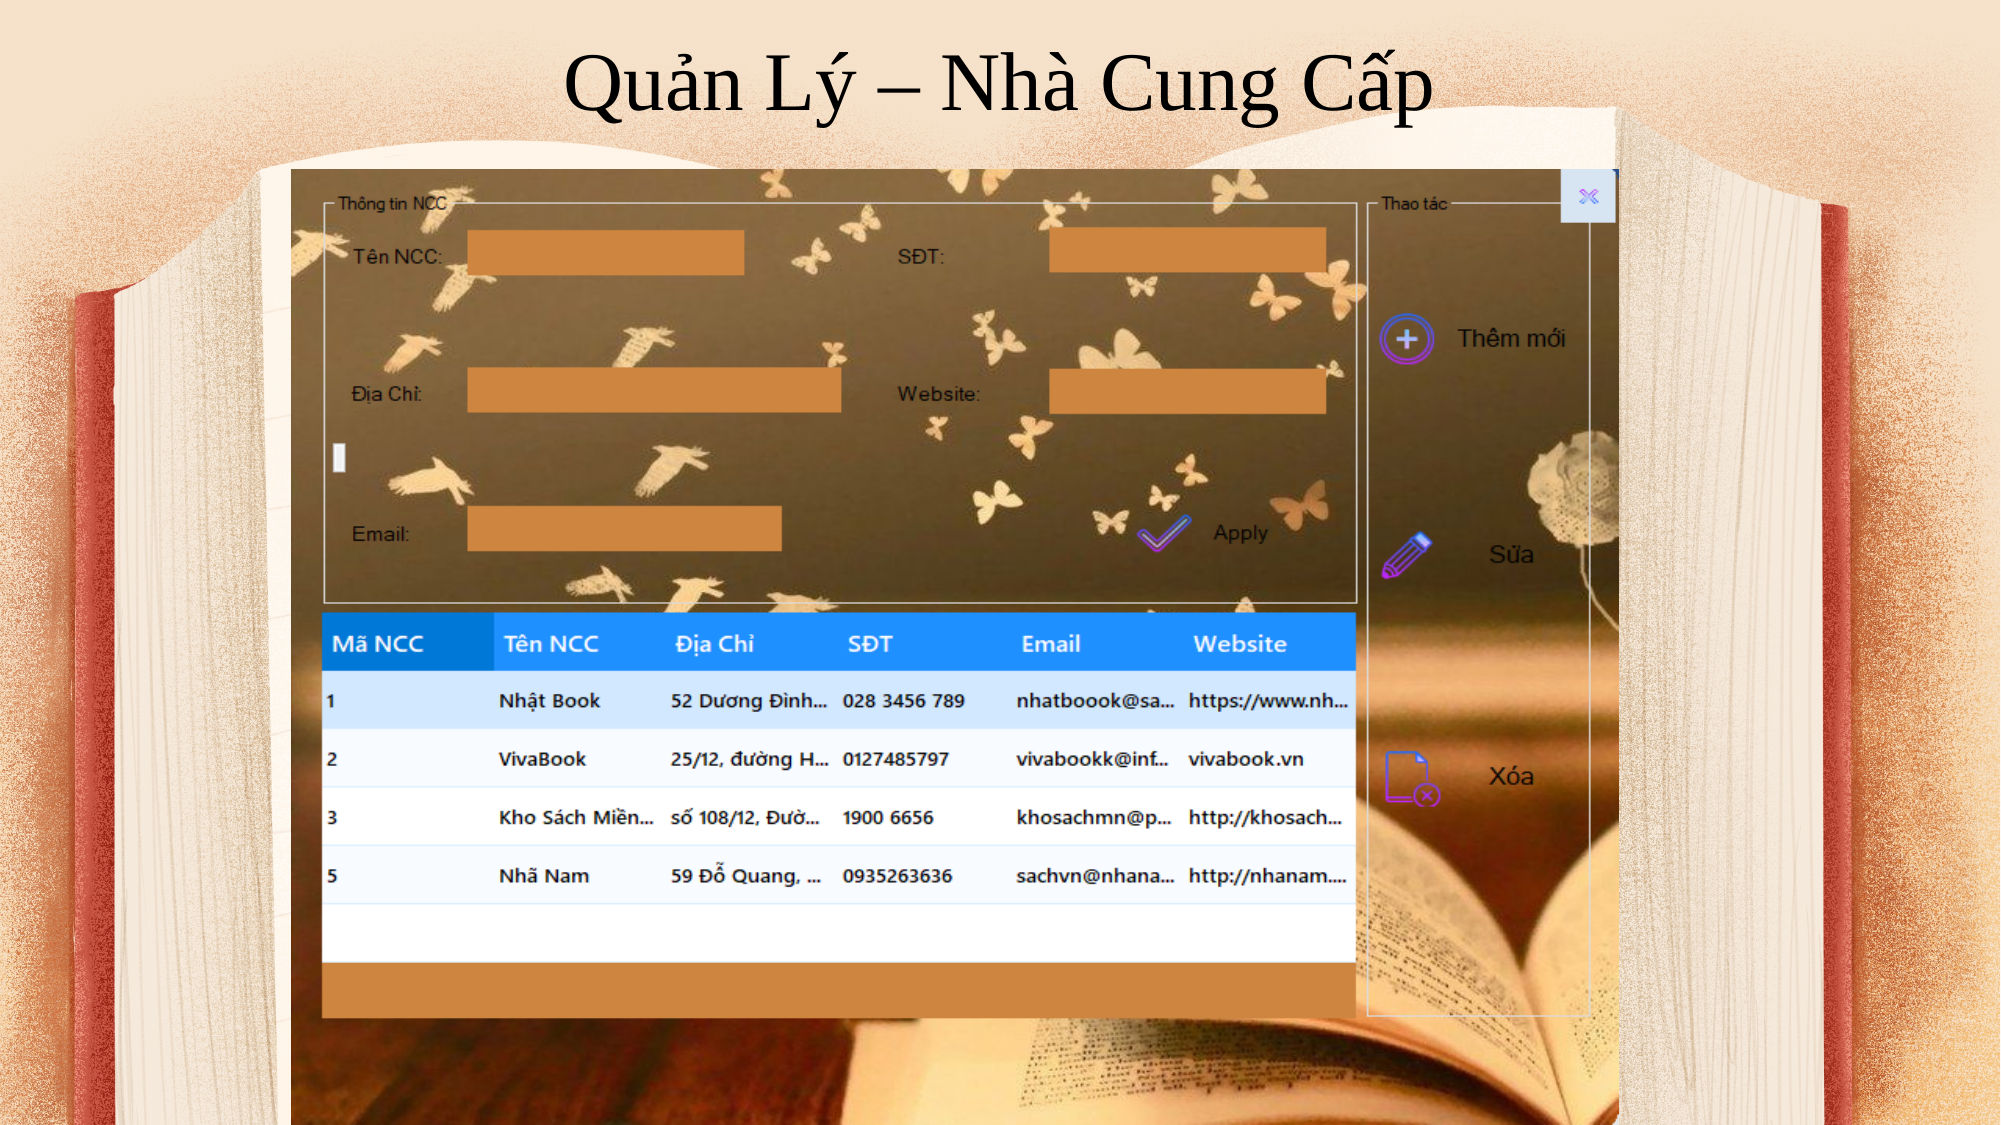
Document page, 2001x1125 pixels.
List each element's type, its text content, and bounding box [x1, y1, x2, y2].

text_box Quản Lý – Nhà Cung Cấp [249, 31, 1750, 169]
picture [0, 0, 2001, 1125]
